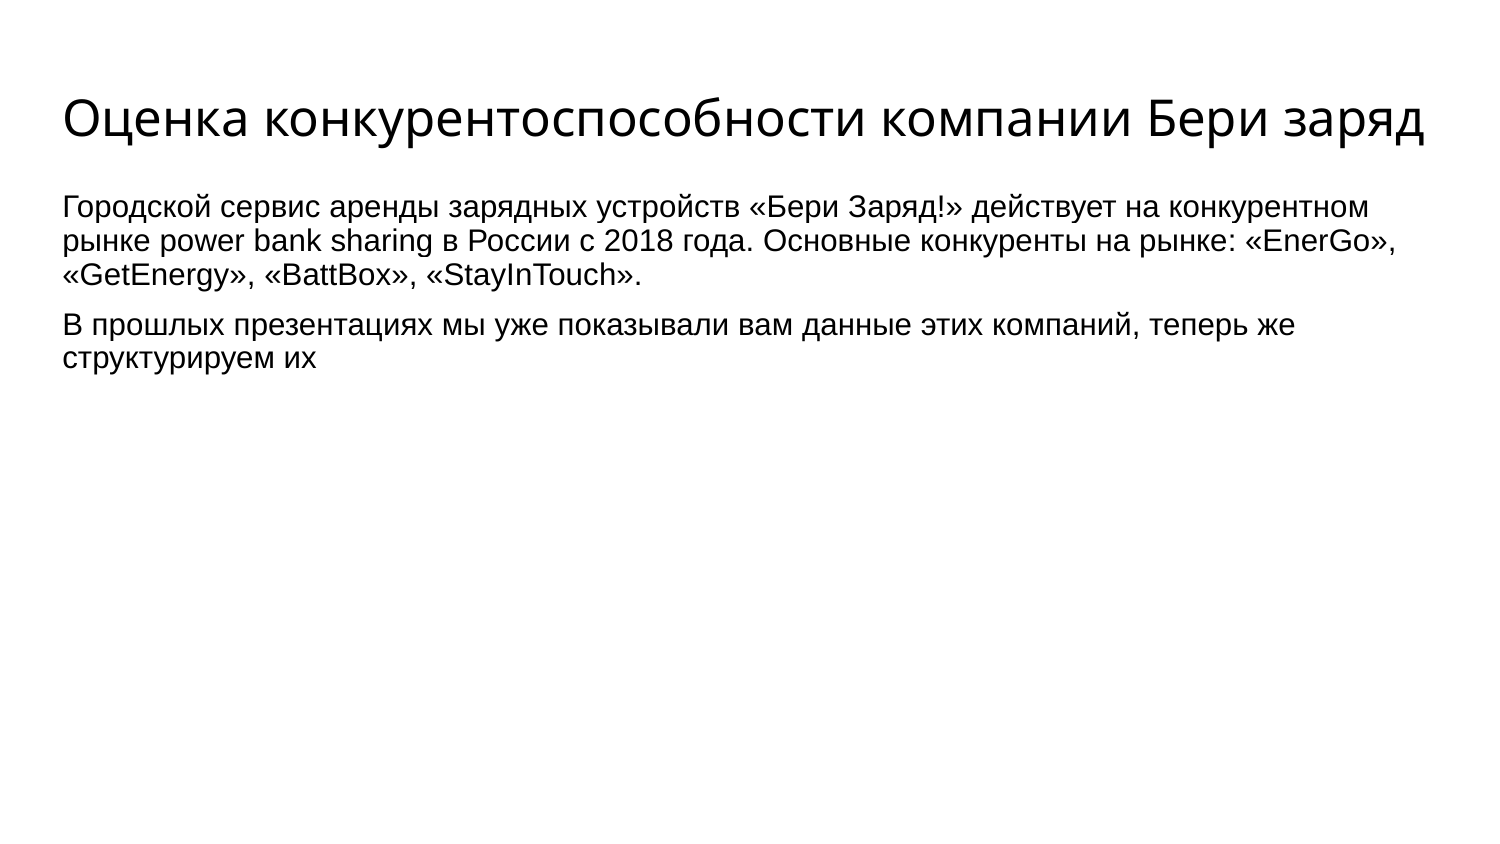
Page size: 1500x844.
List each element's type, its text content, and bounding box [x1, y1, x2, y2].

title Оценка конкурентоспособности компании Бери заряд [51, 72, 1449, 167]
list Городской сервис аренды зарядных устройств «Бери Заряд!» действует на конкурентном рынке power bank sharing в России с 2018 года. Основные конкуренты на рынке: «EnerGo», «GetEnergy», «BattBox», «StayInTouch». В прошлых презентациях мы уже показывали вам данные этих компаний, теперь же структурируем их [51, 185, 1449, 746]
